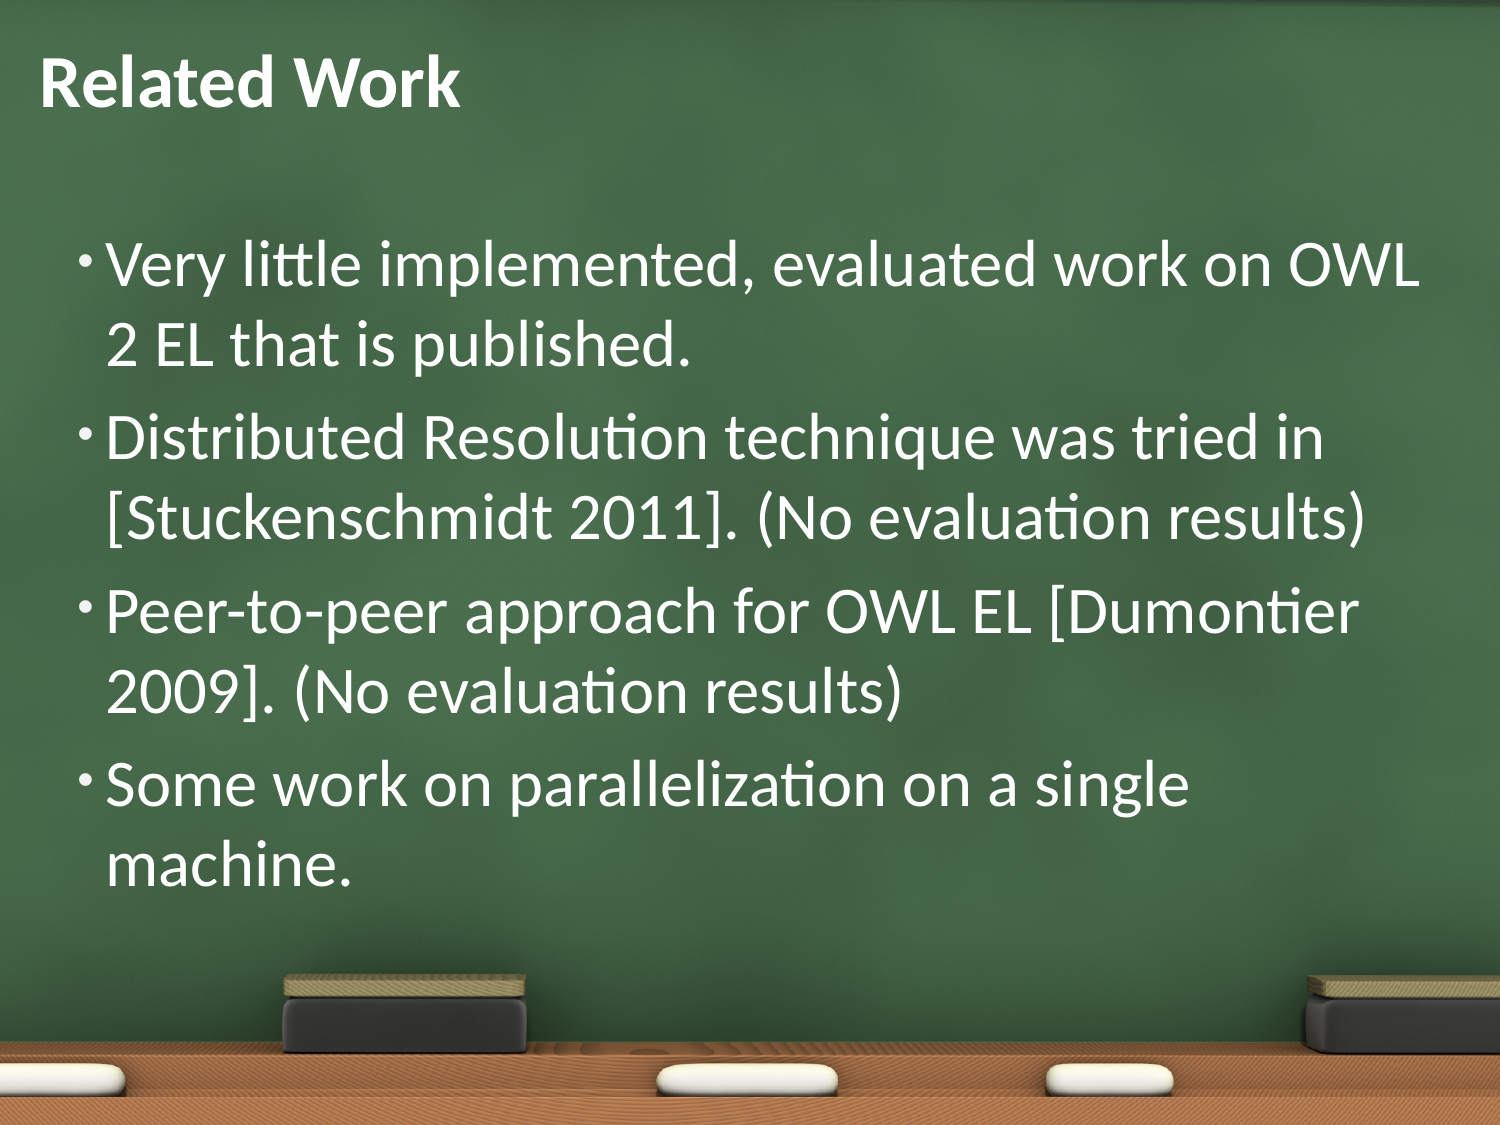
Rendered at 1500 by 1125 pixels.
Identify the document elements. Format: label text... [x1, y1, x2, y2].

picture [0, 0, 1500, 1125]
title Related Work [24, 24, 1375, 130]
text_box Very little implemented, evaluated work on OWL 2 EL that is published. Distributed Resolution technique was tried in [Stuckenschmidt 2011]. (No evaluation results) Peer-to-peer approach for OWL EL [Dumontier 2009]. (No evaluation results) Some work on parallelization on a single machine. [62, 212, 1438, 913]
